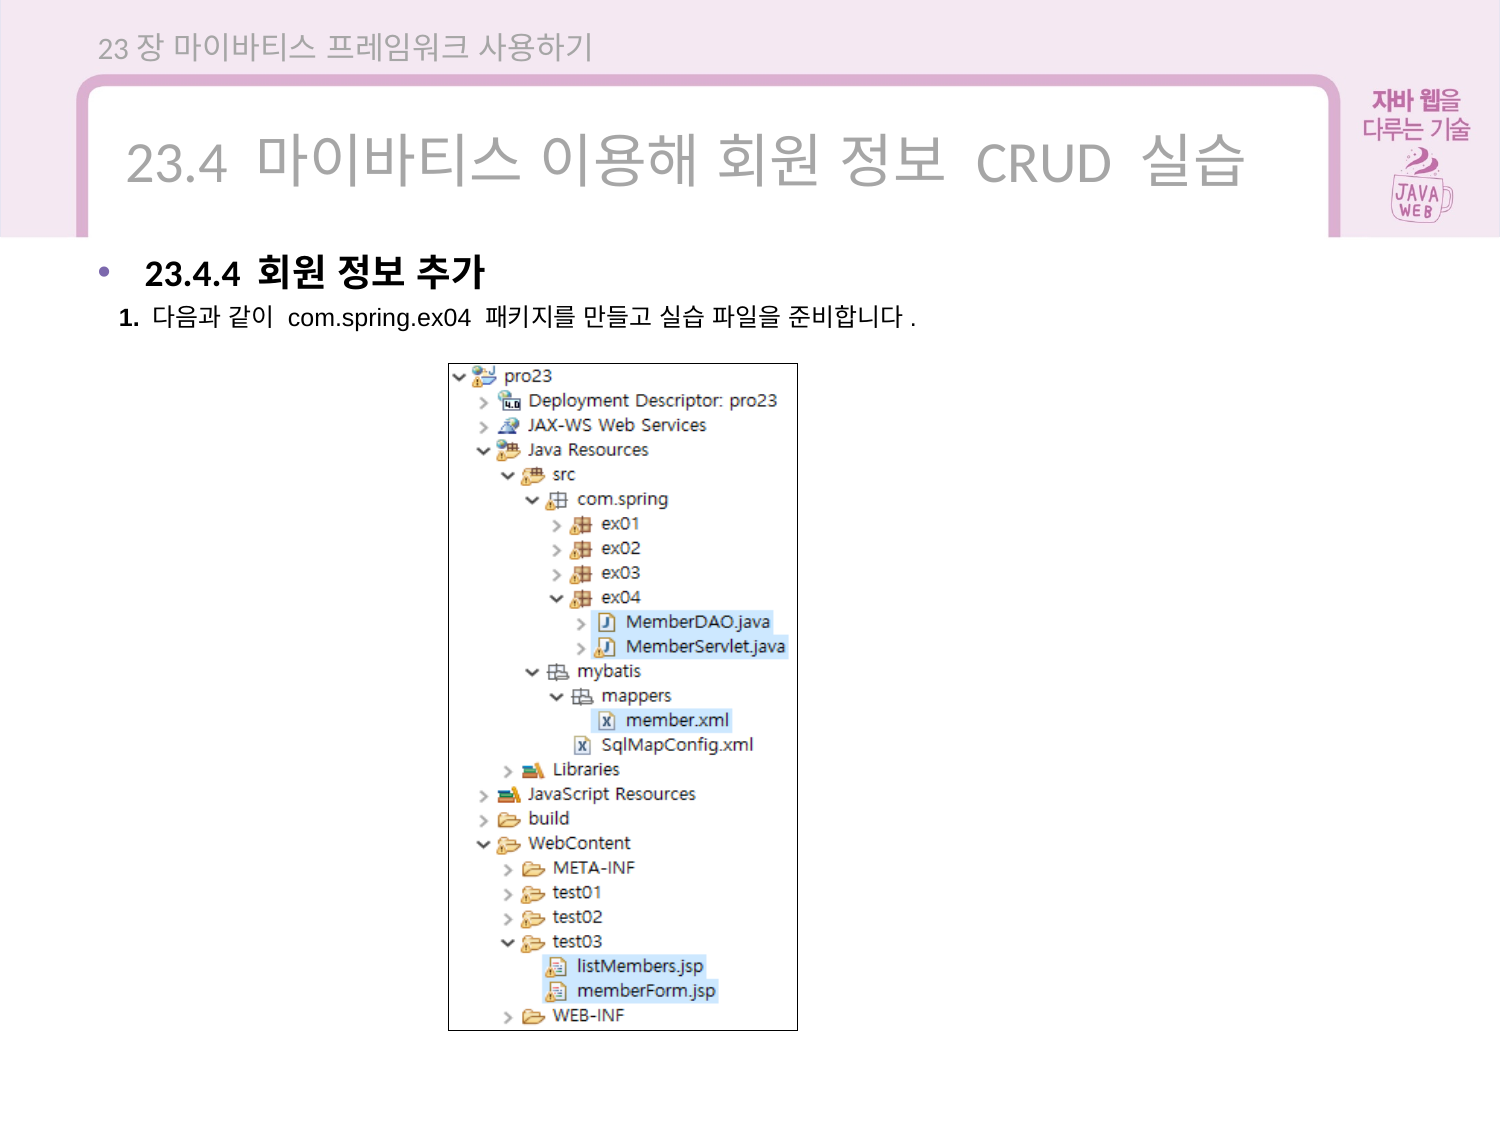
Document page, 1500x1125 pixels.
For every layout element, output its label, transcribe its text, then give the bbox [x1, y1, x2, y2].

picture [0, 0, 1500, 1125]
text_box 23.4.4 회원 정보 추가 [82, 218, 1402, 302]
text_box 23.4 마이바티스 이용해 회원 정보 CRUD 실습 [104, 116, 1268, 202]
text_box 23장 마이바티스 프레임워크 사용하기 [82, 0, 1133, 74]
text_box 1. 다음과 같이 com.spring.ex04 패키지를 만들고 실습 파일을 준비합니다. [104, 293, 1365, 339]
